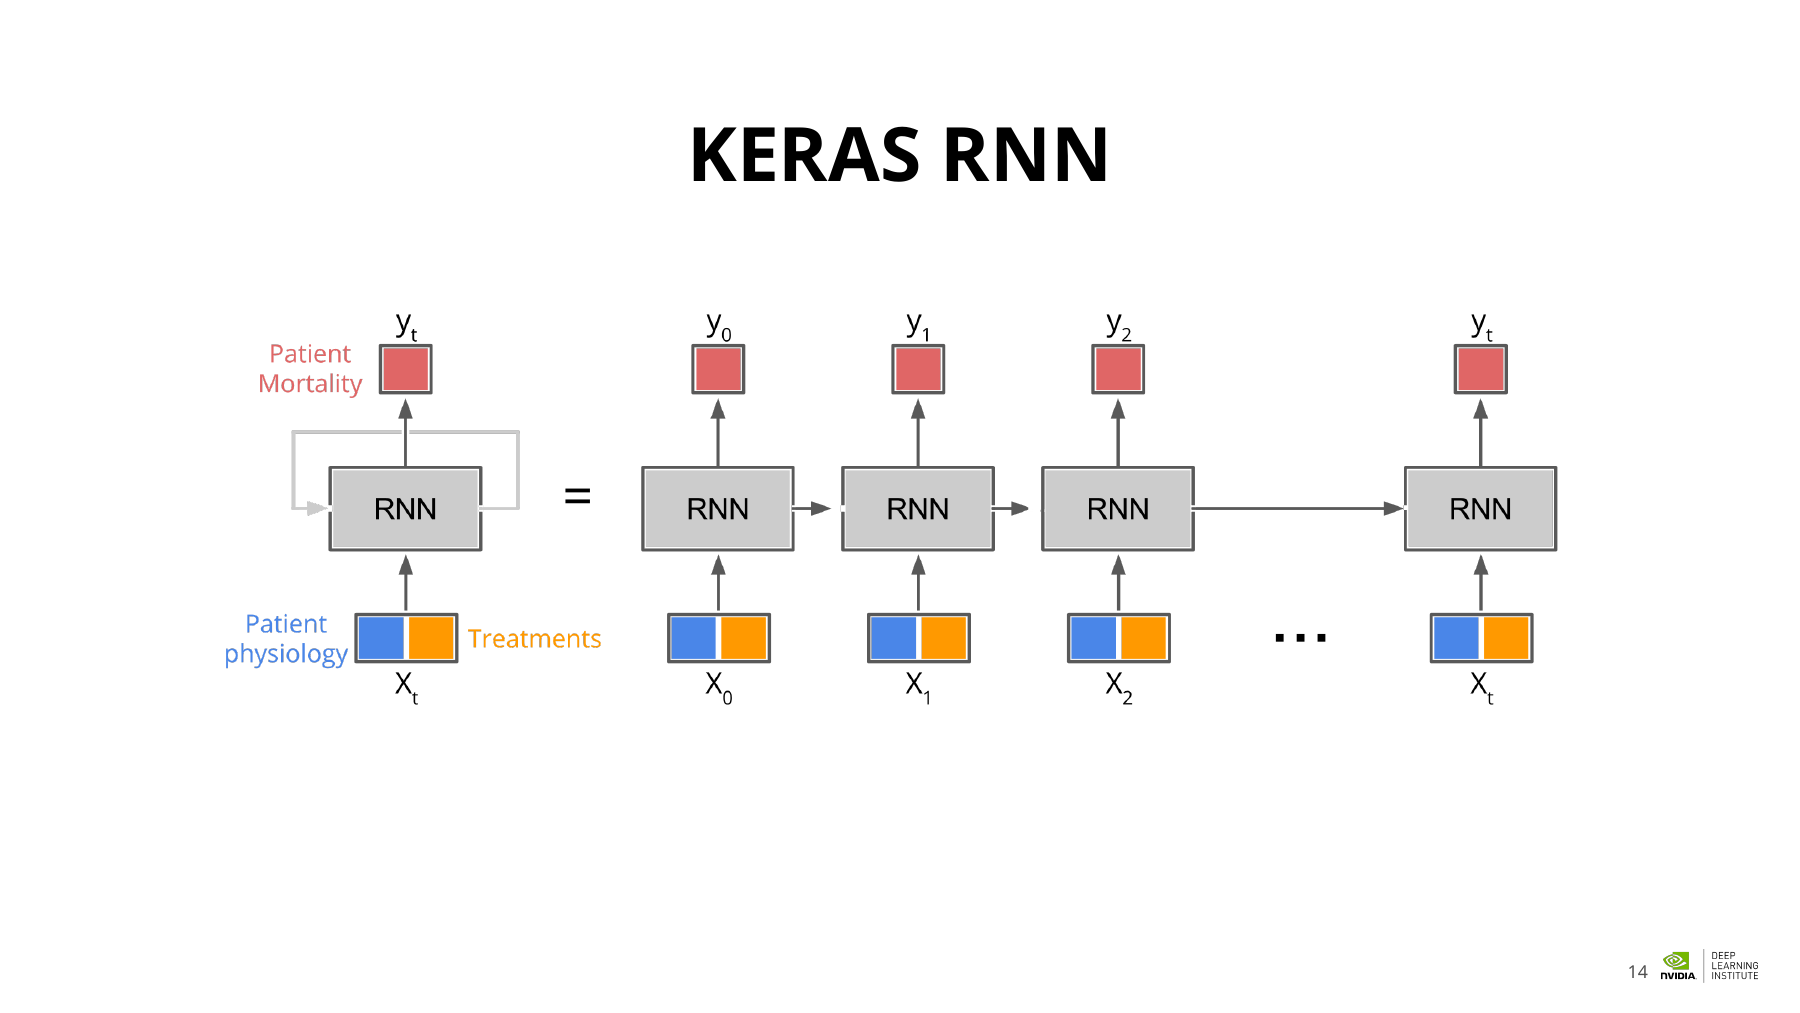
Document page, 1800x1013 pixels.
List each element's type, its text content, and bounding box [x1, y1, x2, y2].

picture [209, 290, 1591, 723]
picture [1661, 949, 1758, 983]
title KERAS RNN [81, 108, 1719, 206]
